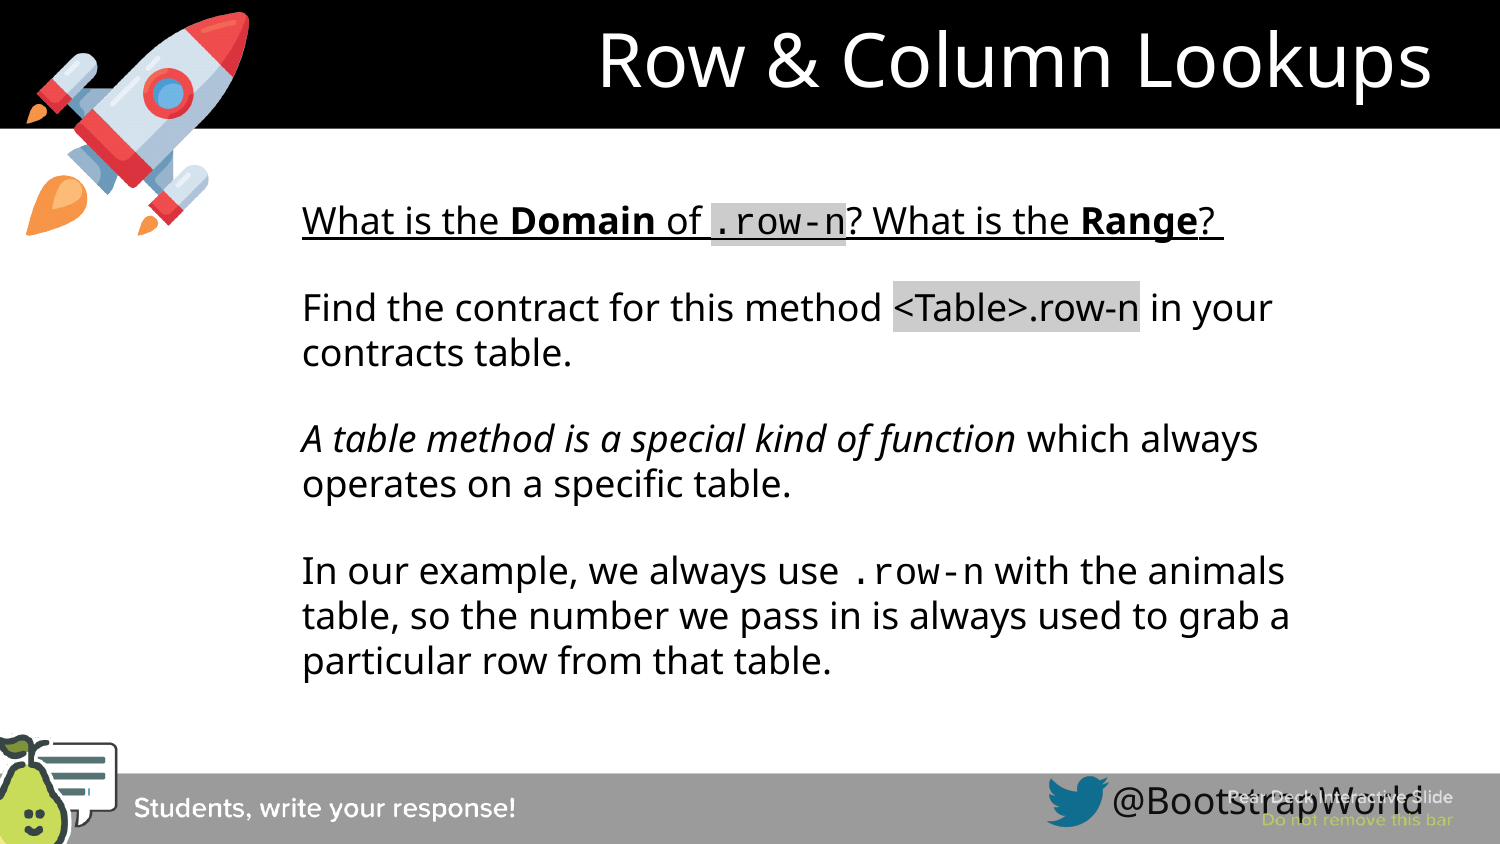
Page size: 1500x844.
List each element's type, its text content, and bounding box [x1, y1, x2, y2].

picture [26, 12, 249, 236]
picture [0, 726, 1500, 844]
title Row & Column Lookups [286, 0, 1449, 92]
list What is the Domain of .row-n? What is the Range? Find the contract for this method <Table>.row-n in your contracts table. A table method is a special kind of function which always operates on a specific table. In our example, we always use .row-n with the animals table, so the number we pass in is always used to grab a particular row from that table. [286, 181, 1405, 724]
